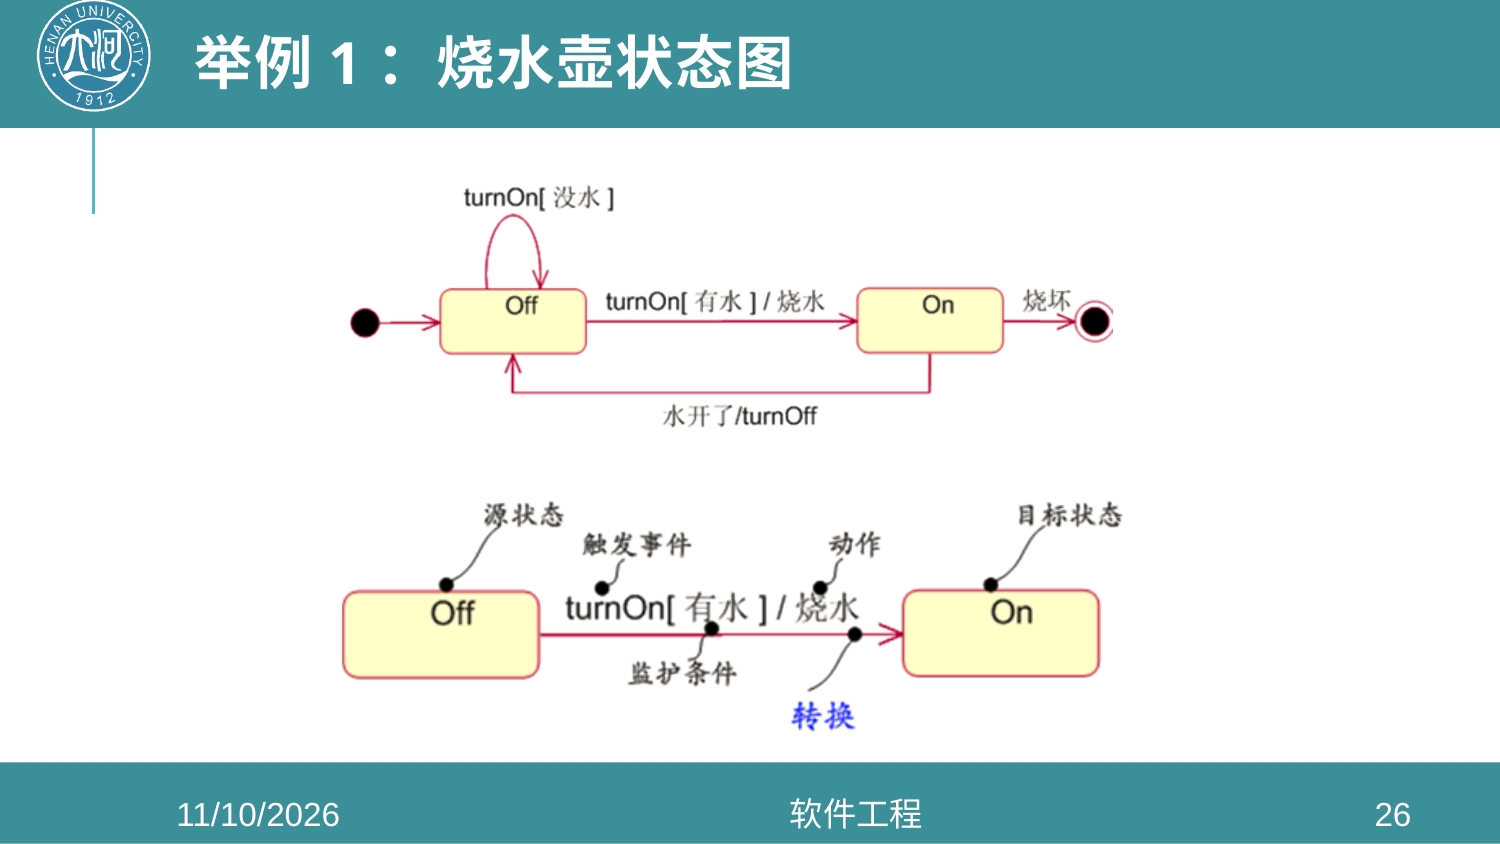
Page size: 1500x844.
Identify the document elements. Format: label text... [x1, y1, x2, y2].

title 举例1：烧水壶状态图 [179, 0, 1454, 136]
picture [339, 484, 1124, 732]
picture [339, 173, 1113, 430]
slide_number 26 [1333, 796, 1454, 830]
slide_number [126, 796, 391, 830]
footer 软件工程 [391, 796, 1322, 830]
